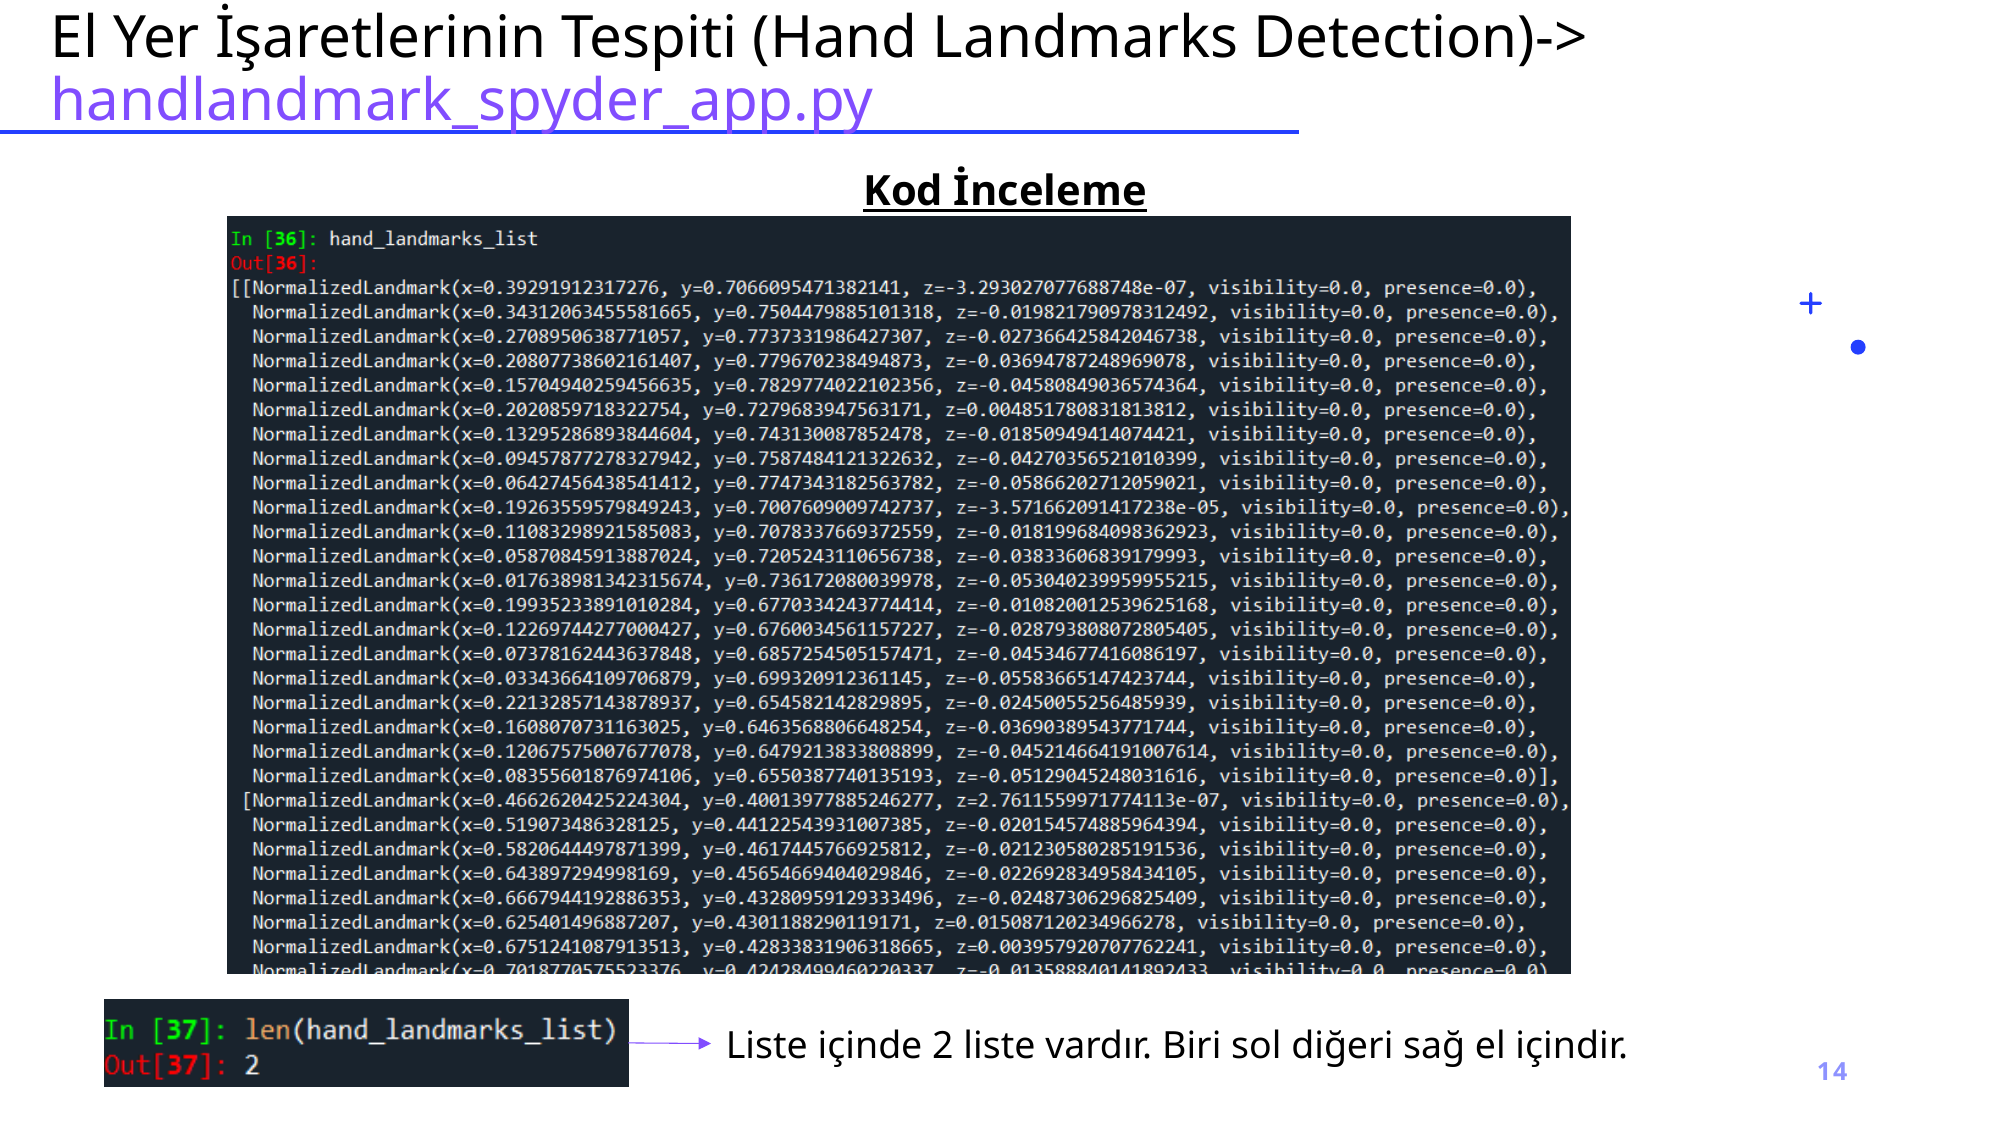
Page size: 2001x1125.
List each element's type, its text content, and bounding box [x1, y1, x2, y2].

picture [227, 216, 1571, 974]
title El Yer İşaretlerinin Tespiti (Hand Landmarks Detection)-> handlandmark_spyder_app.py [35, 46, 1912, 141]
slide_number 14 [1412, 1042, 1863, 1103]
text_box Liste içinde 2 liste vardır. Biri sol diğeri sağ el içindir. [711, 1013, 1645, 1074]
picture [104, 999, 629, 1087]
list Kod İnceleme [49, 151, 1962, 851]
